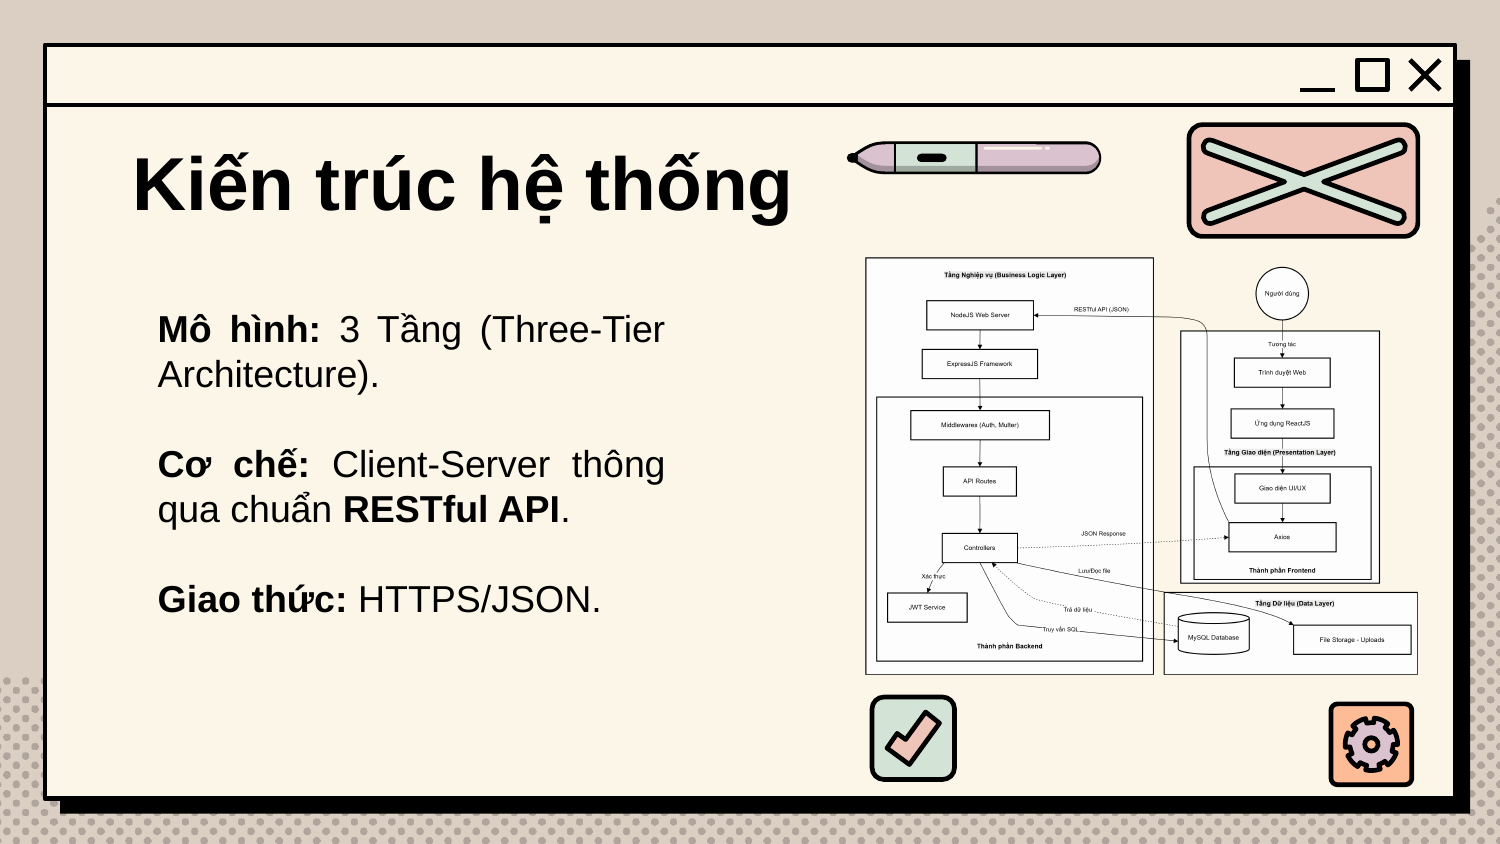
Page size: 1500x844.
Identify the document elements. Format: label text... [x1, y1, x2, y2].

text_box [871, 696, 955, 780]
text_box Mô hình: 3 Tầng (Three-Tier Architecture). Cơ chế: Client-Server thông qua chuẩn RESTful API. Giao thức: HTTPS/JSON. [142, 297, 681, 628]
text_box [1188, 124, 1419, 237]
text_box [846, 141, 1102, 175]
picture [865, 257, 1418, 676]
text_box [1330, 703, 1413, 785]
title Kiến trúc hệ thống [117, 120, 1383, 233]
